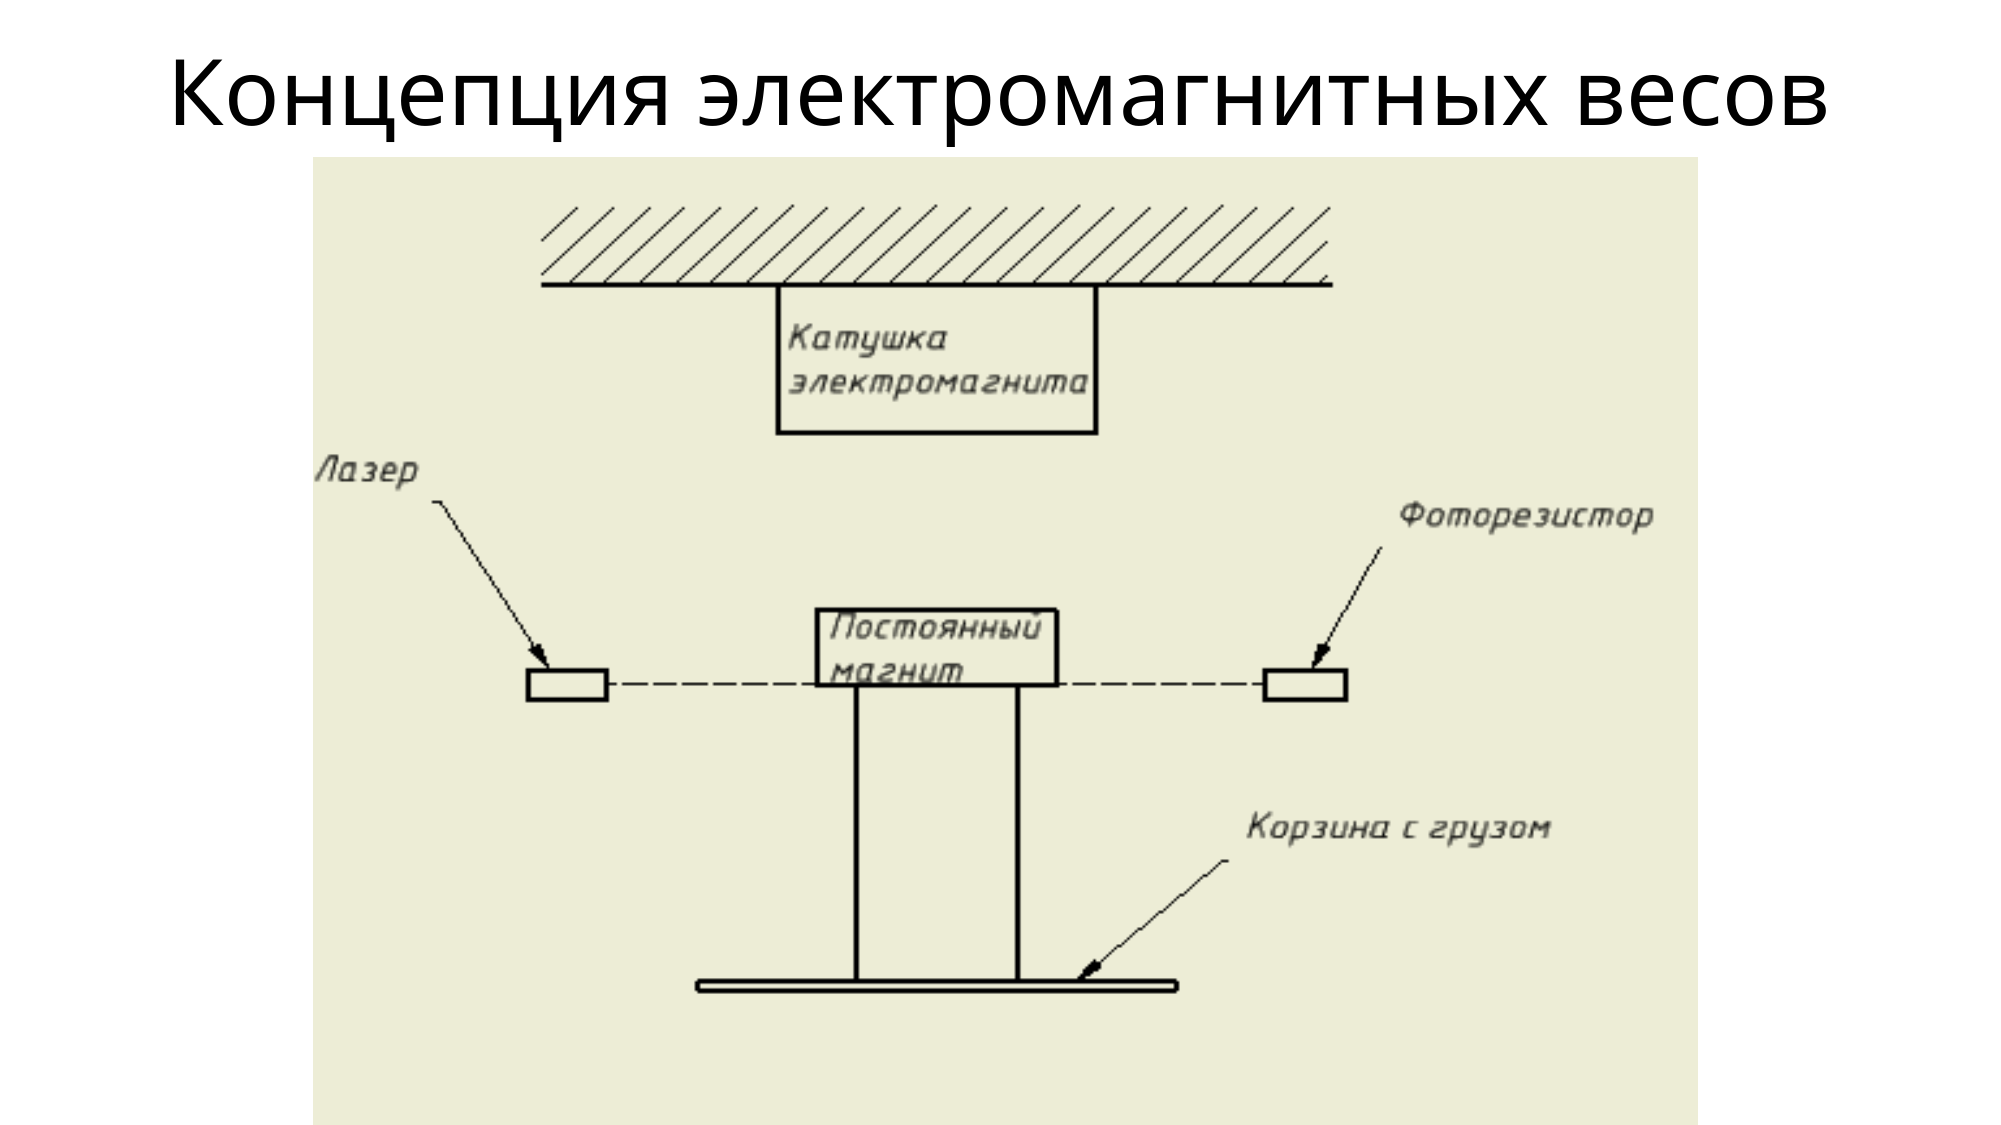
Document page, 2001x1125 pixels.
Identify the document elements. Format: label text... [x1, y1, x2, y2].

picture [313, 157, 1698, 1125]
title Концепция электромагнитных весов [137, 33, 1863, 158]
